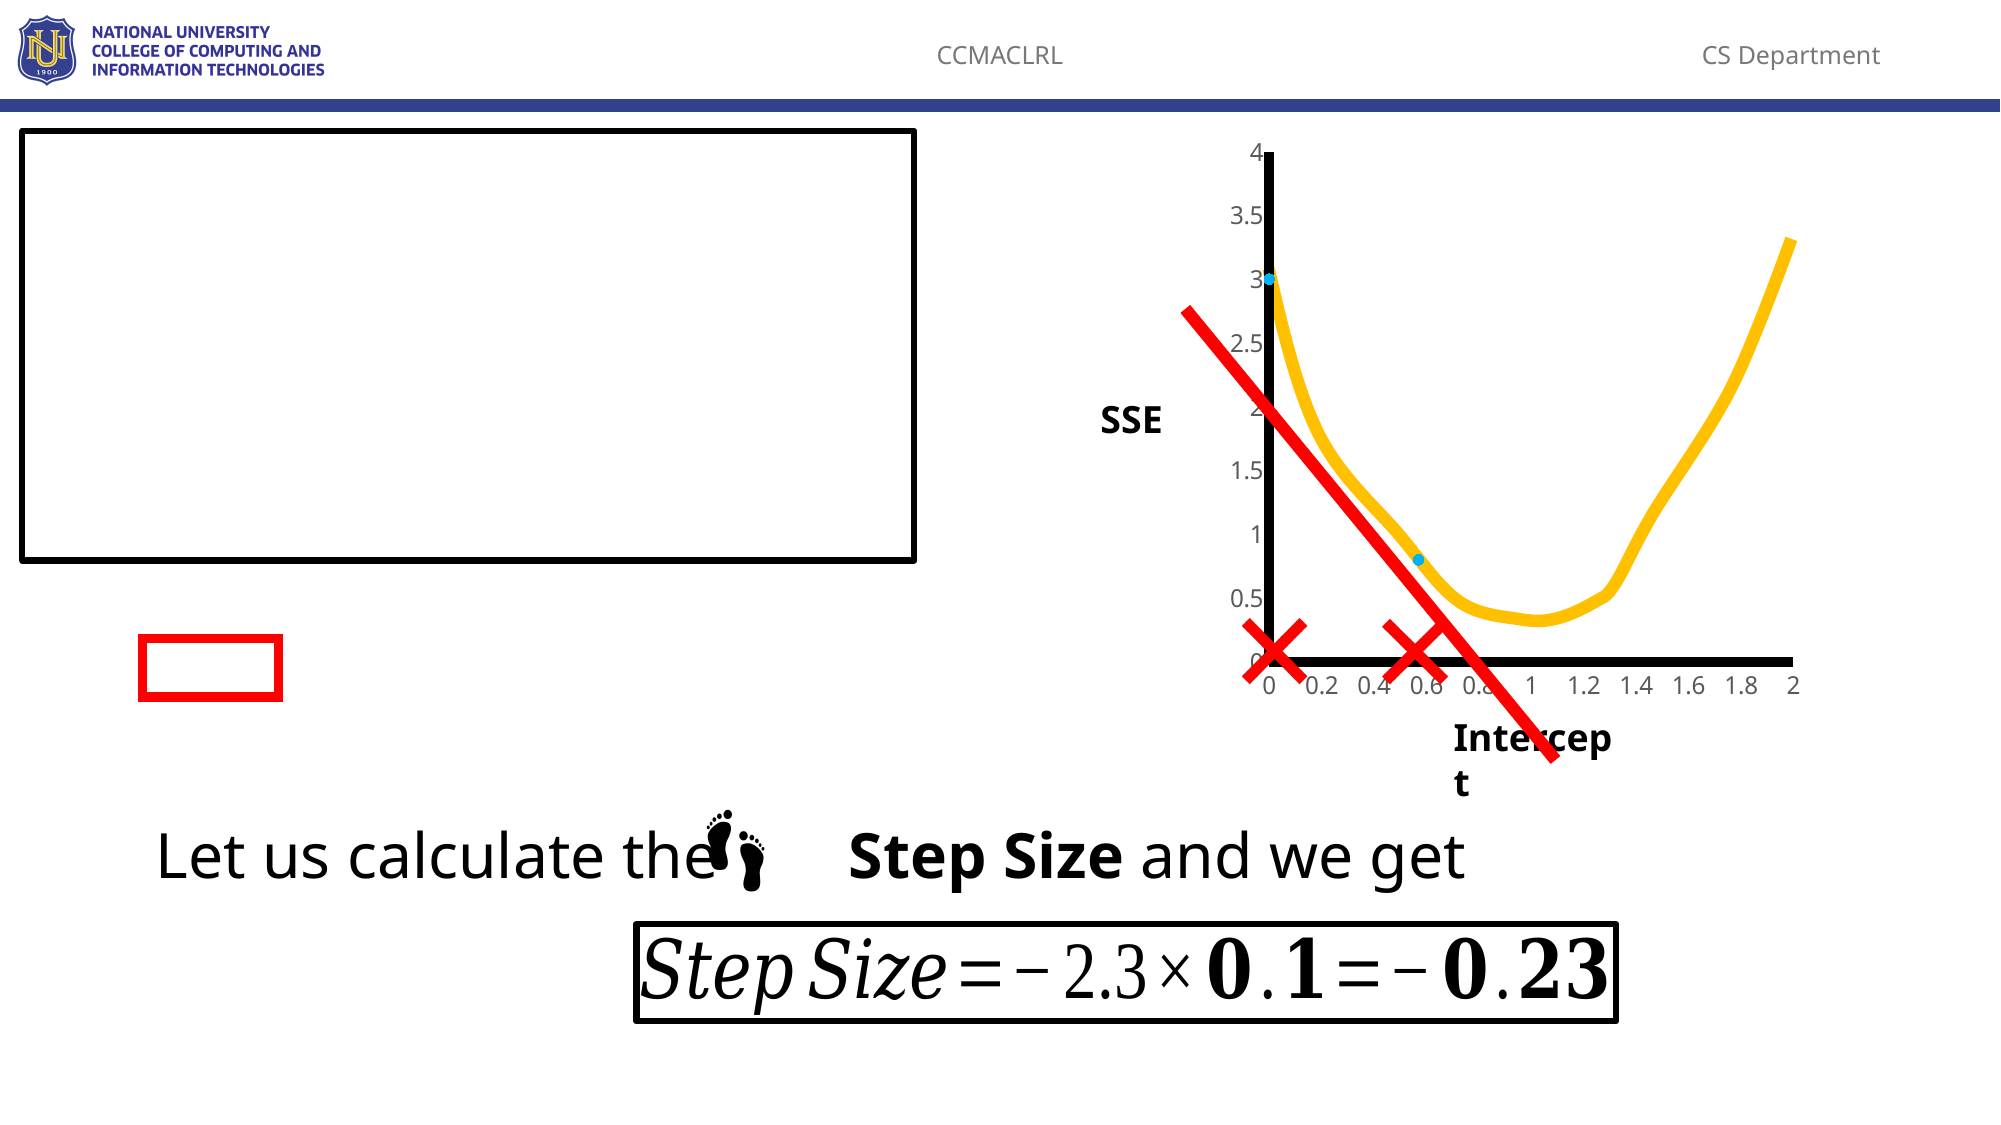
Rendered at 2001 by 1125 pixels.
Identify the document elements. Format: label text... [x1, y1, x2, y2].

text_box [1184, 308, 1557, 761]
picture [0, 0, 337, 99]
text_box [141, 637, 280, 699]
text_box Intercept [1438, 706, 1642, 812]
picture [690, 805, 781, 896]
text_box SSE [1085, 388, 1184, 449]
chart [1229, 133, 1801, 704]
text_box Let us calculate the Step Size and we get [140, 816, 1518, 973]
